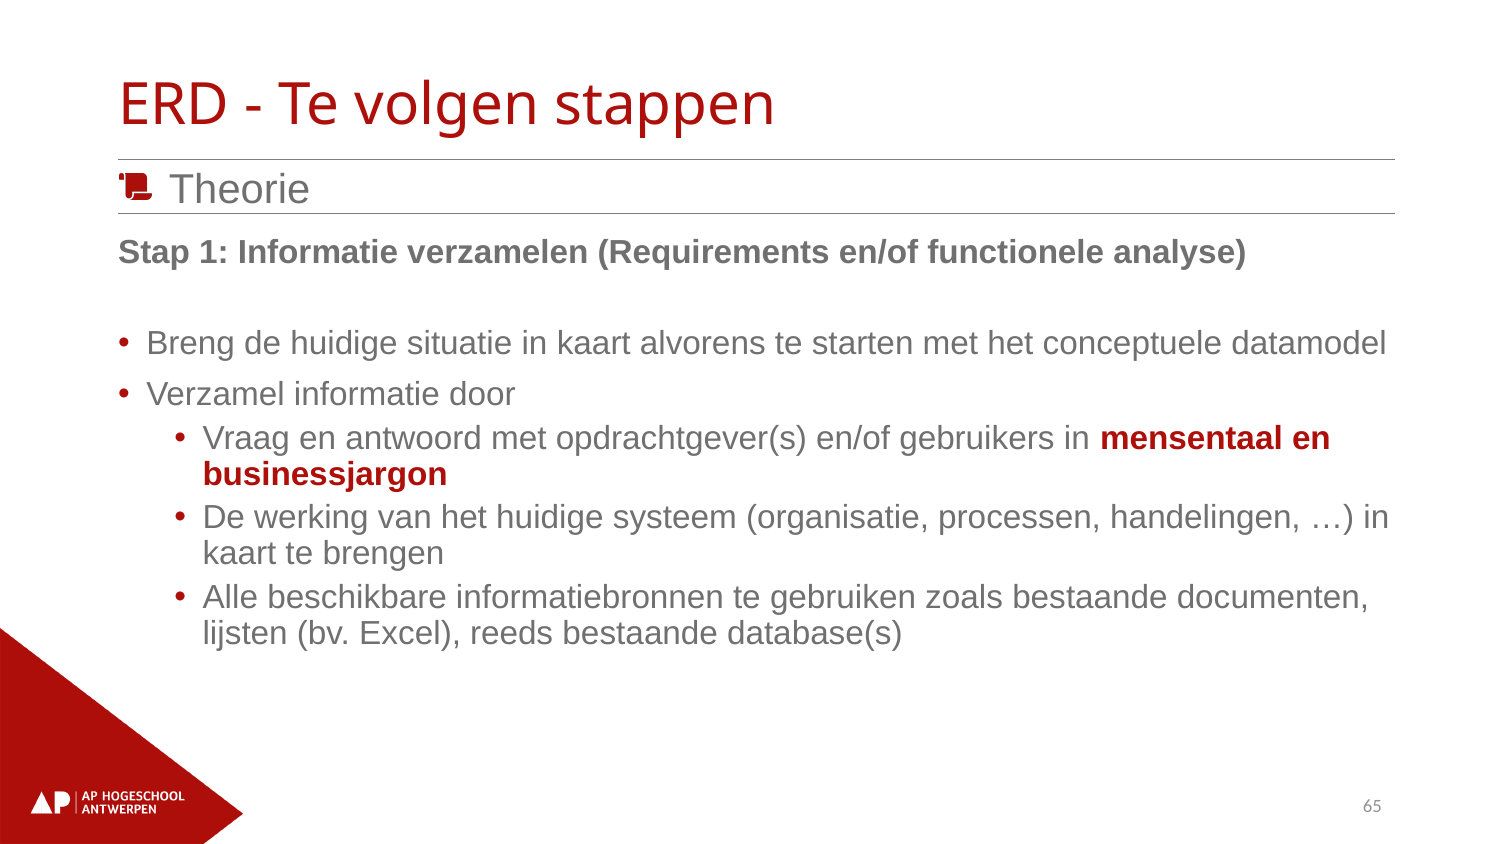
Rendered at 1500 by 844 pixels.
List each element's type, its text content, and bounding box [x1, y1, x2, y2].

slide_number 65 [1263, 782, 1397, 827]
picture [0, 623, 246, 844]
list Stap 1: Informatie verzamelen (Requirements en/of functionele analyse) Breng de huidige situatie in kaart alvorens te starten met het conceptuele datamodel Verzamel informatie door Vraag en antwoord met opdrachtgever(s) en/of gebruikers in mensentaal en businessjargon De werking van het huidige systeem (organisatie, processen, handelingen, …) in kaart te brengen Alle beschikbare informatiebronnen te gebruiken zoals bestaande documenten, lijsten (bv. Excel), reeds bestaande database(s) [103, 226, 1429, 713]
title ERD - Te volgen stappen [103, 66, 1397, 141]
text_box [118, 154, 1429, 220]
